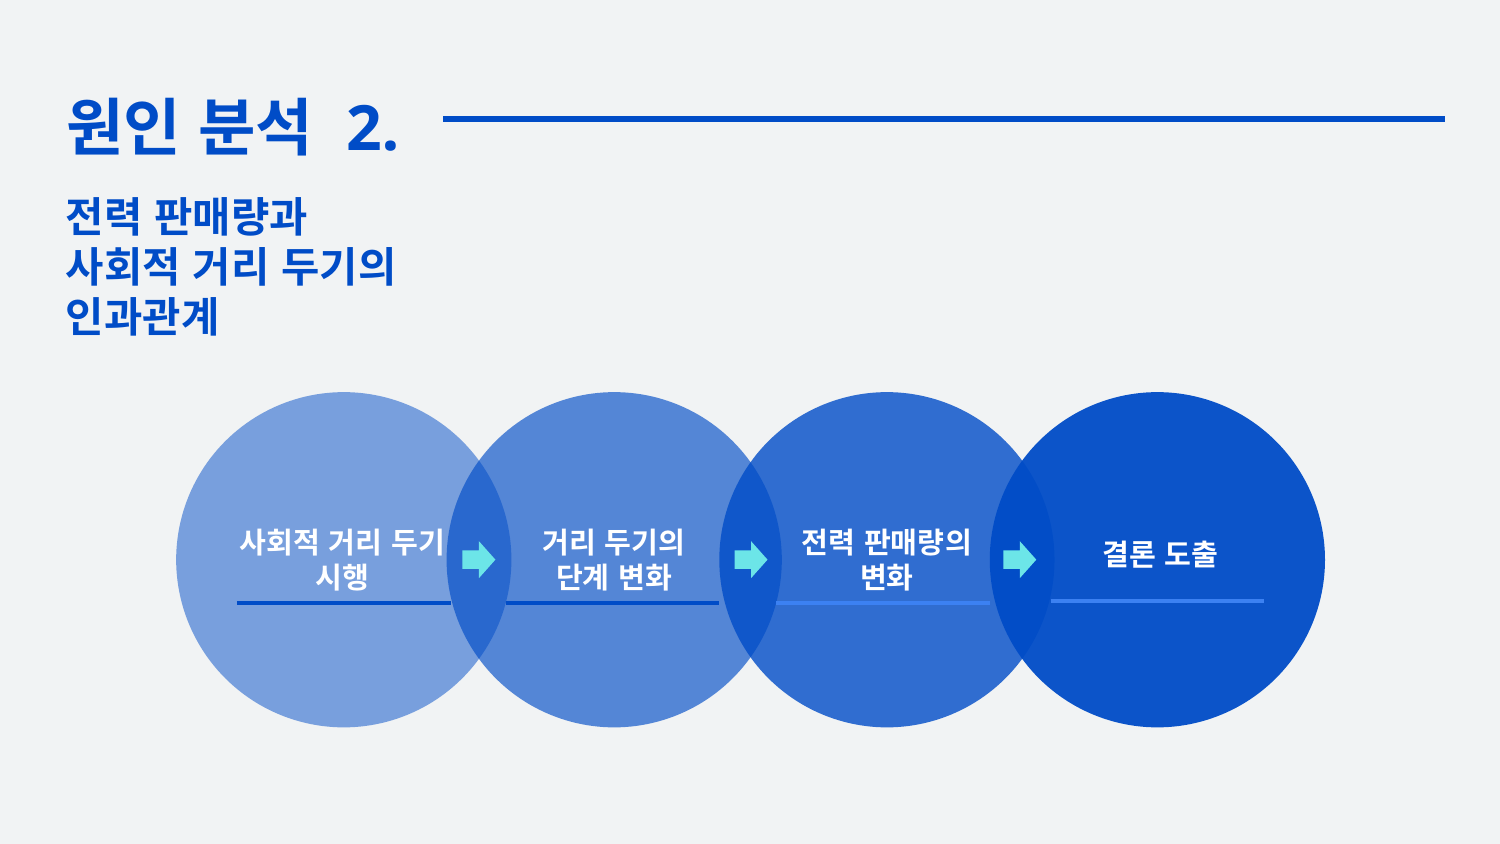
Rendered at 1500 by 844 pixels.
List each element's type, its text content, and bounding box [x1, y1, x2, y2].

text_box 사회적 거리 두기 시행 [209, 516, 476, 602]
text_box [722, 390, 1022, 541]
text_box 결론 도출 [1027, 529, 1294, 579]
text_box 전력 판매량과 사회적 거리 두기의 인과관계 [51, 182, 444, 348]
text_box [450, 390, 751, 540]
text_box [1020, 539, 1027, 580]
text_box [451, 579, 750, 730]
text_box [993, 390, 1328, 730]
text_box [722, 579, 1022, 730]
text_box 전력 판매량의 변화 [753, 516, 1020, 602]
text_box [476, 539, 481, 581]
title 원인 분석 2. [51, 72, 1449, 167]
text_box [748, 539, 753, 581]
text_box [174, 390, 479, 730]
text_box 거리 두기의 단계 변화 [481, 516, 748, 602]
